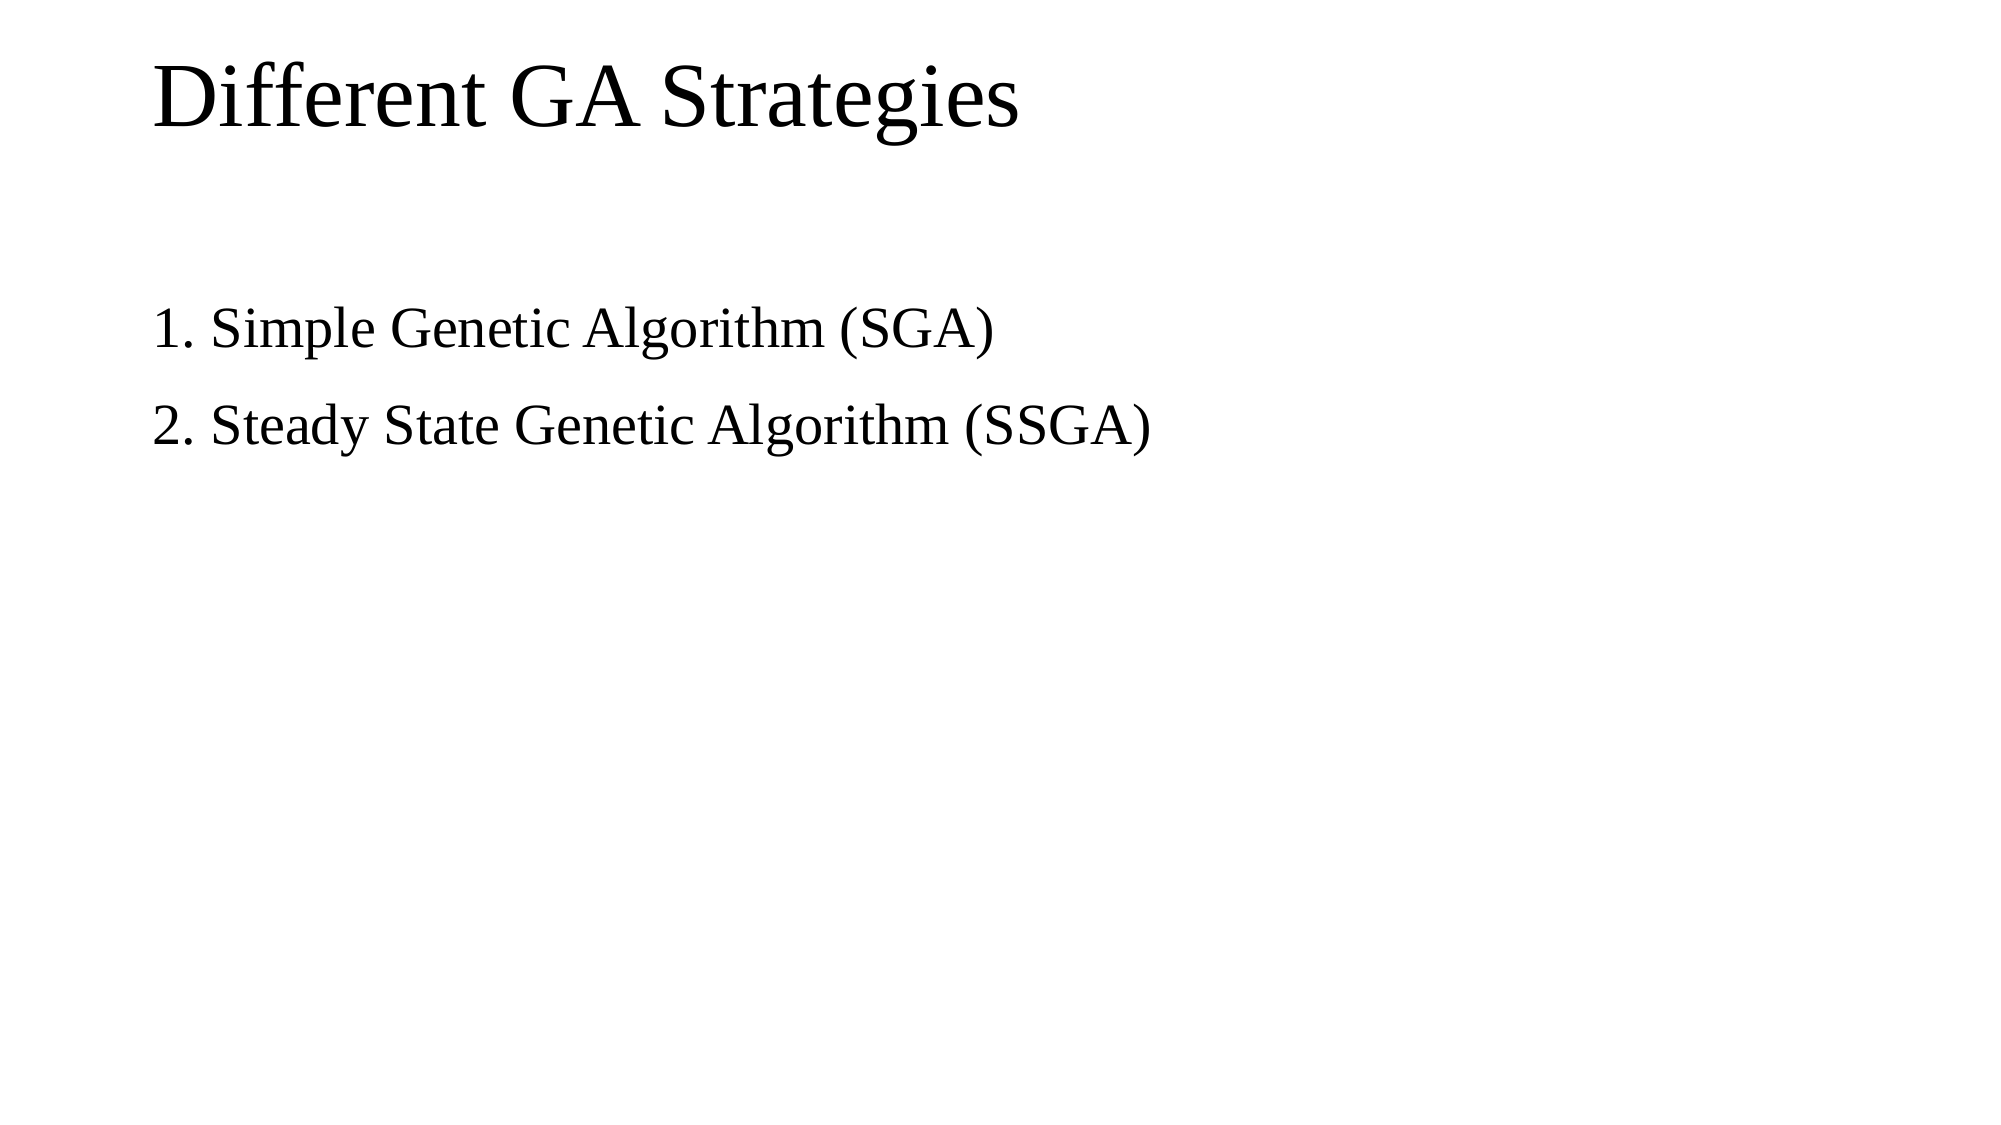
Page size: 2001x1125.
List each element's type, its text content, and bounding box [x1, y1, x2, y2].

list 1. Simple Genetic Algorithm (SGA) 2. Steady State Genetic Algorithm (SSGA) [137, 183, 1863, 1093]
title Different GA Strategies [137, 27, 1863, 166]
